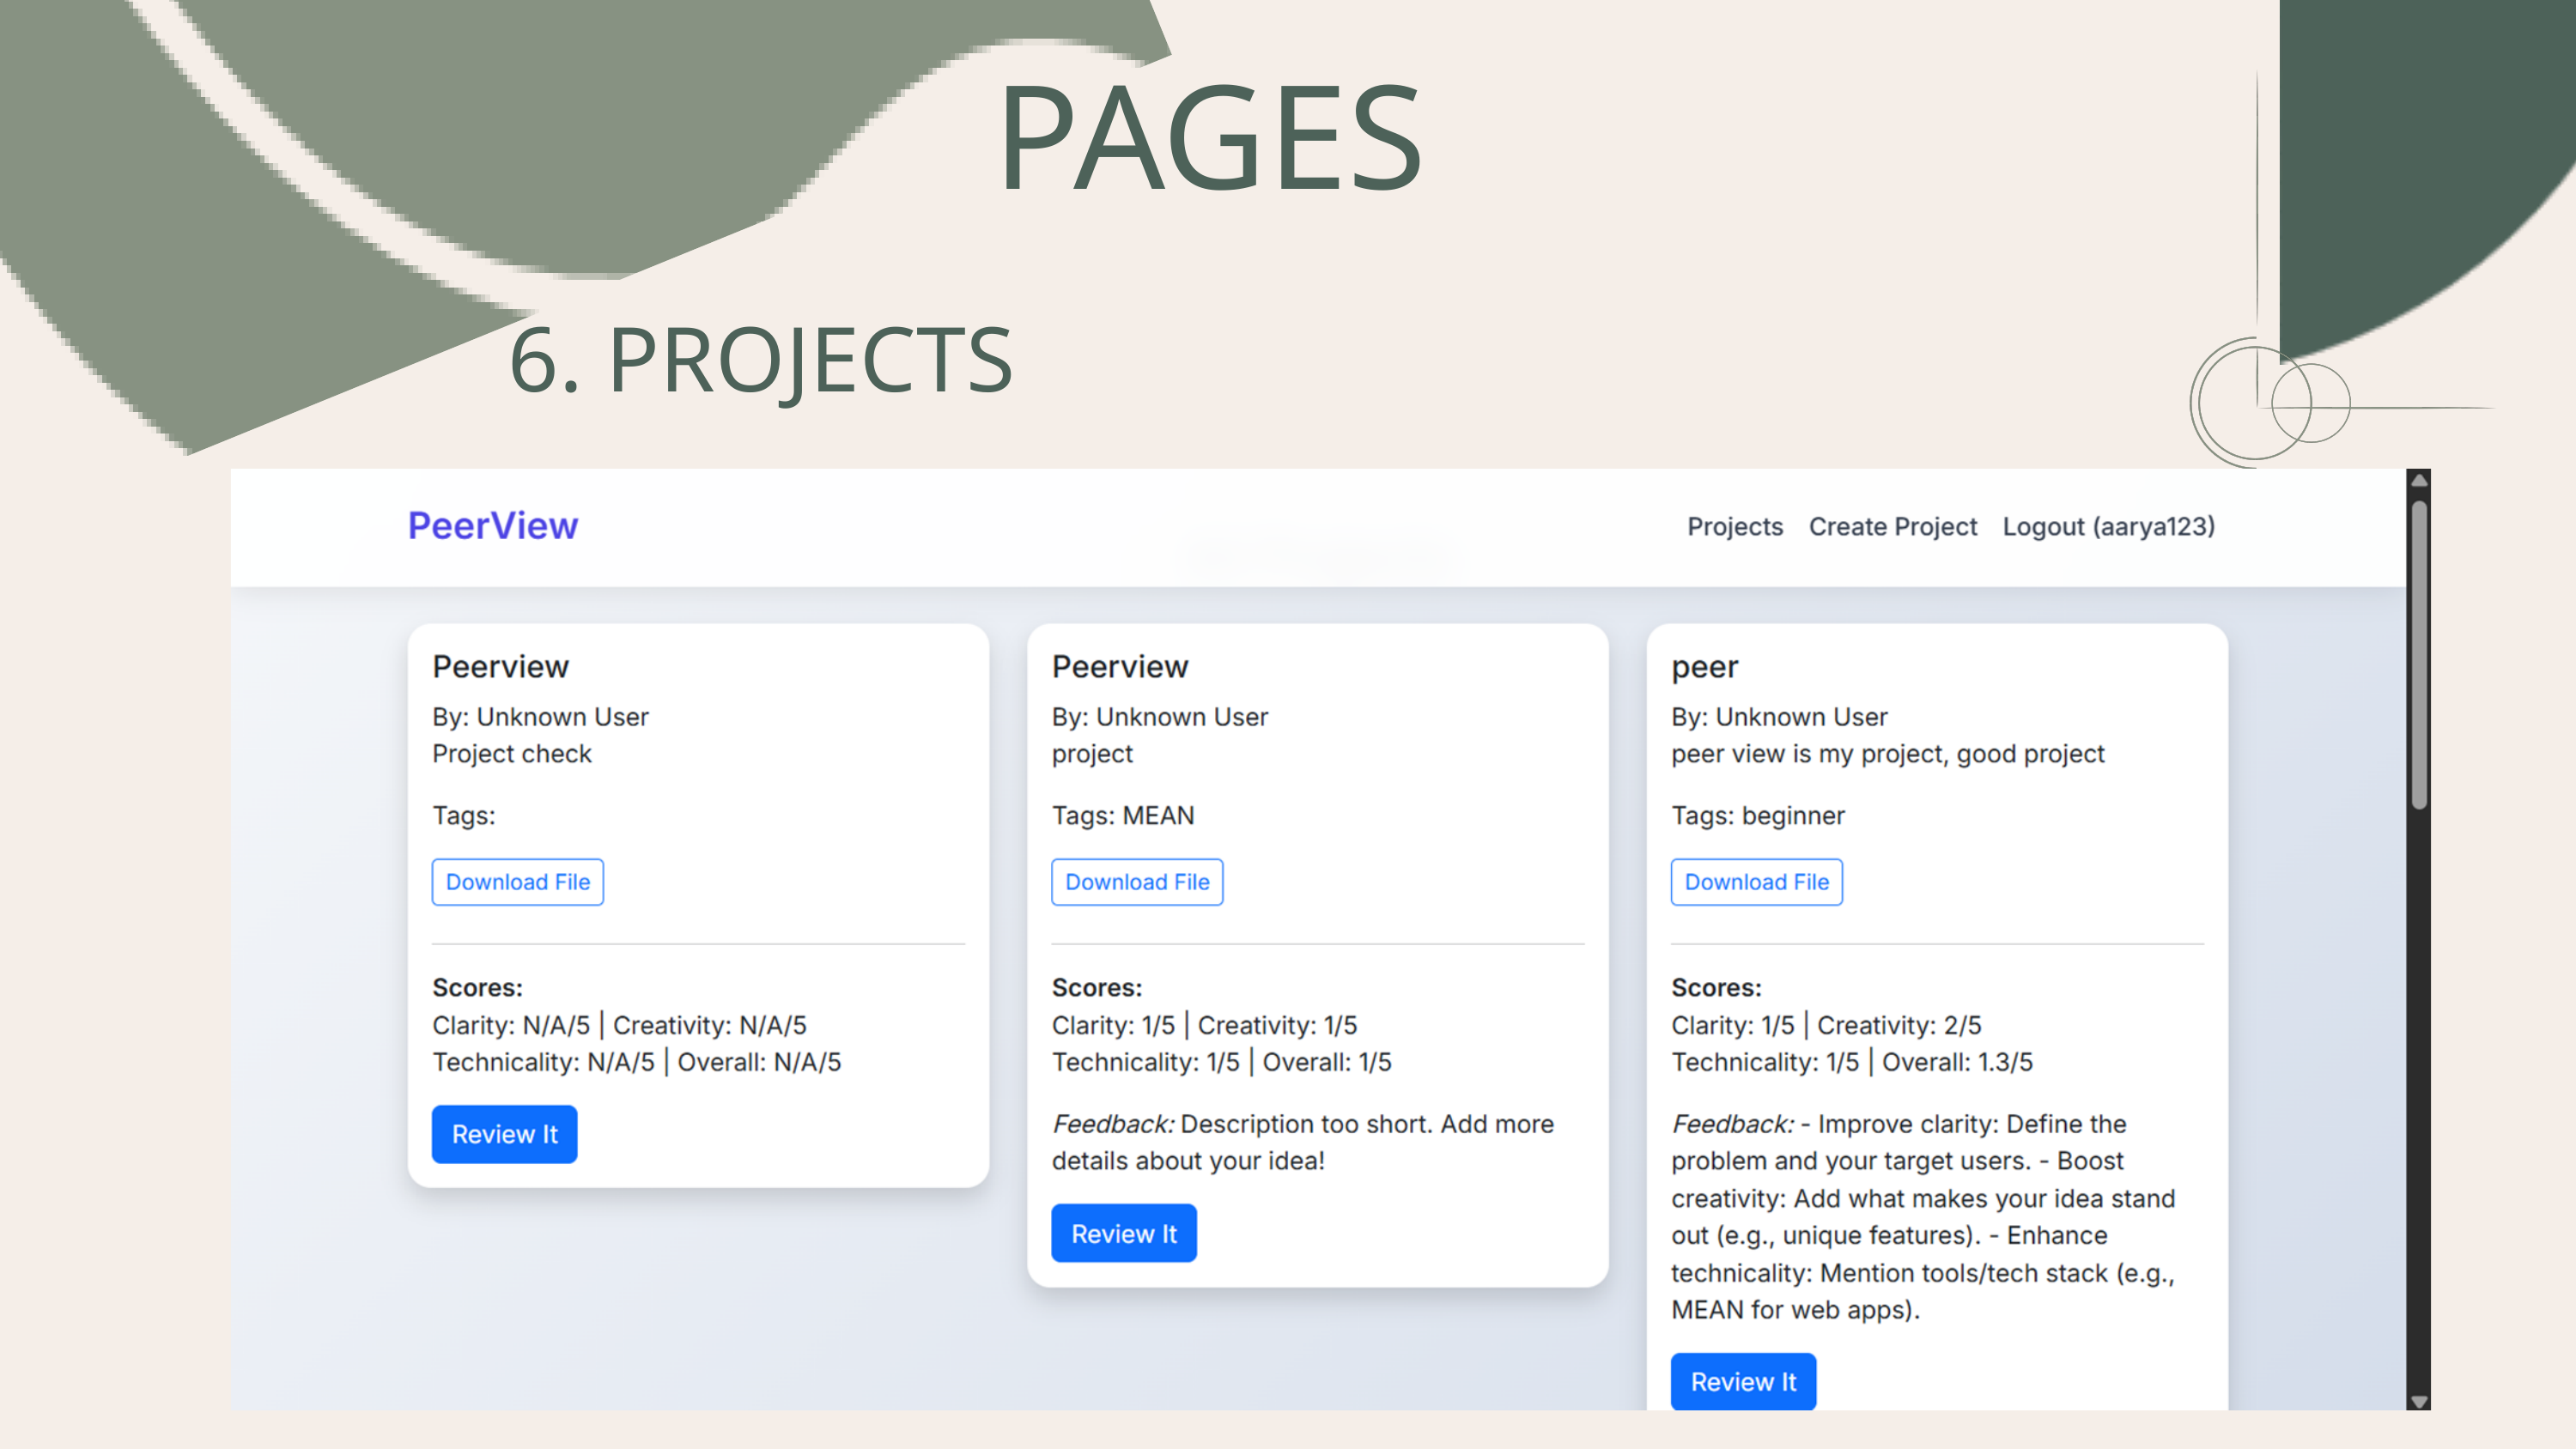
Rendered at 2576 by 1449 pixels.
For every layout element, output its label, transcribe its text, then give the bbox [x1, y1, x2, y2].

text_box PAGES [641, 88, 1779, 219]
text_box [2184, 69, 2497, 470]
text_box [0, 0, 1172, 533]
text_box [2280, 0, 2576, 365]
text_box [230, 469, 2432, 1410]
text_box 6. PROJECTS [459, 329, 1065, 410]
